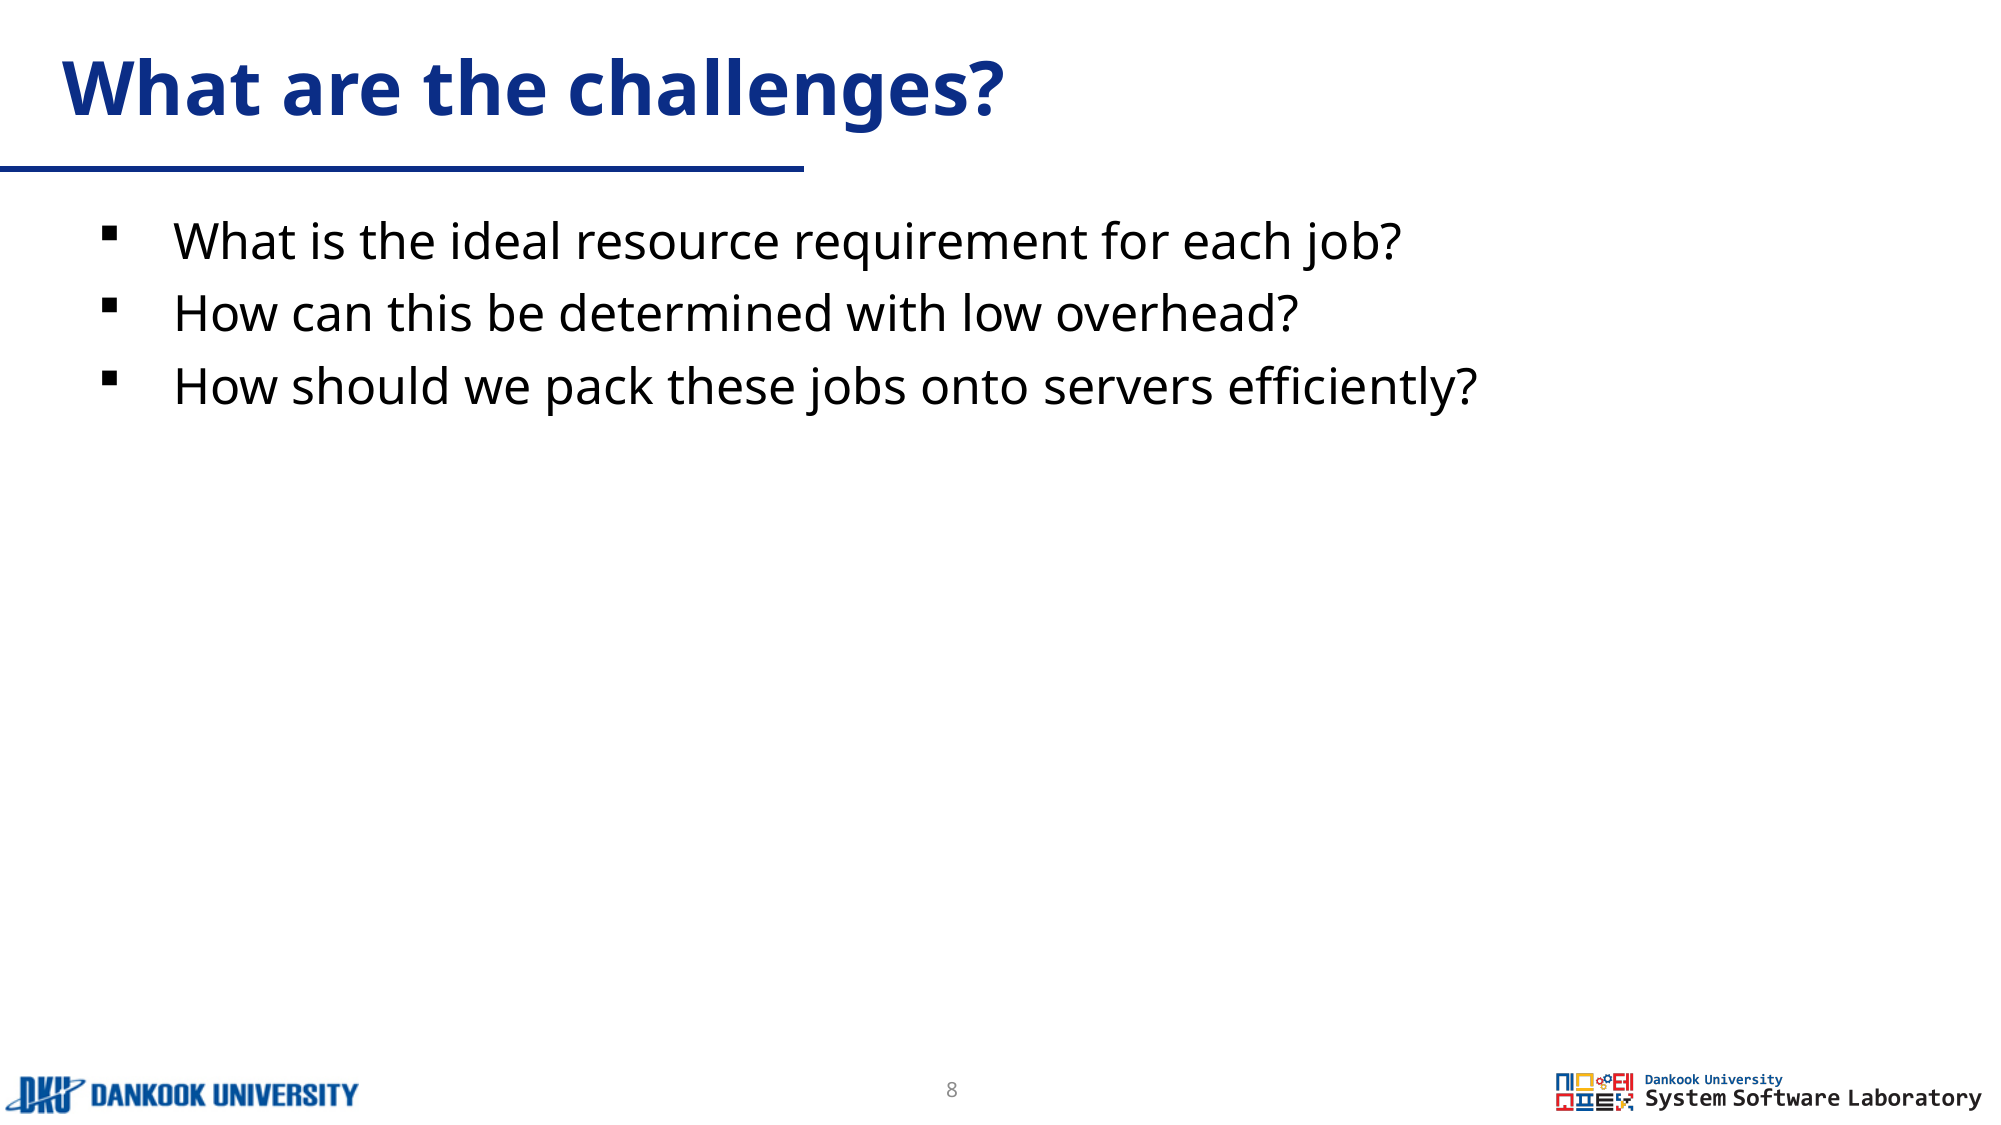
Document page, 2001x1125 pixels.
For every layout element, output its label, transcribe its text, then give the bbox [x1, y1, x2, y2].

picture [5, 1076, 359, 1114]
title What are the challenges? [47, 36, 1931, 148]
slide_number 8 [726, 1067, 1177, 1116]
picture [1548, 1064, 2001, 1125]
list What is the ideal resource requirement for each job? How can this be determined with low overhead? How should we pack these jobs onto servers efficiently? [83, 201, 1953, 1037]
